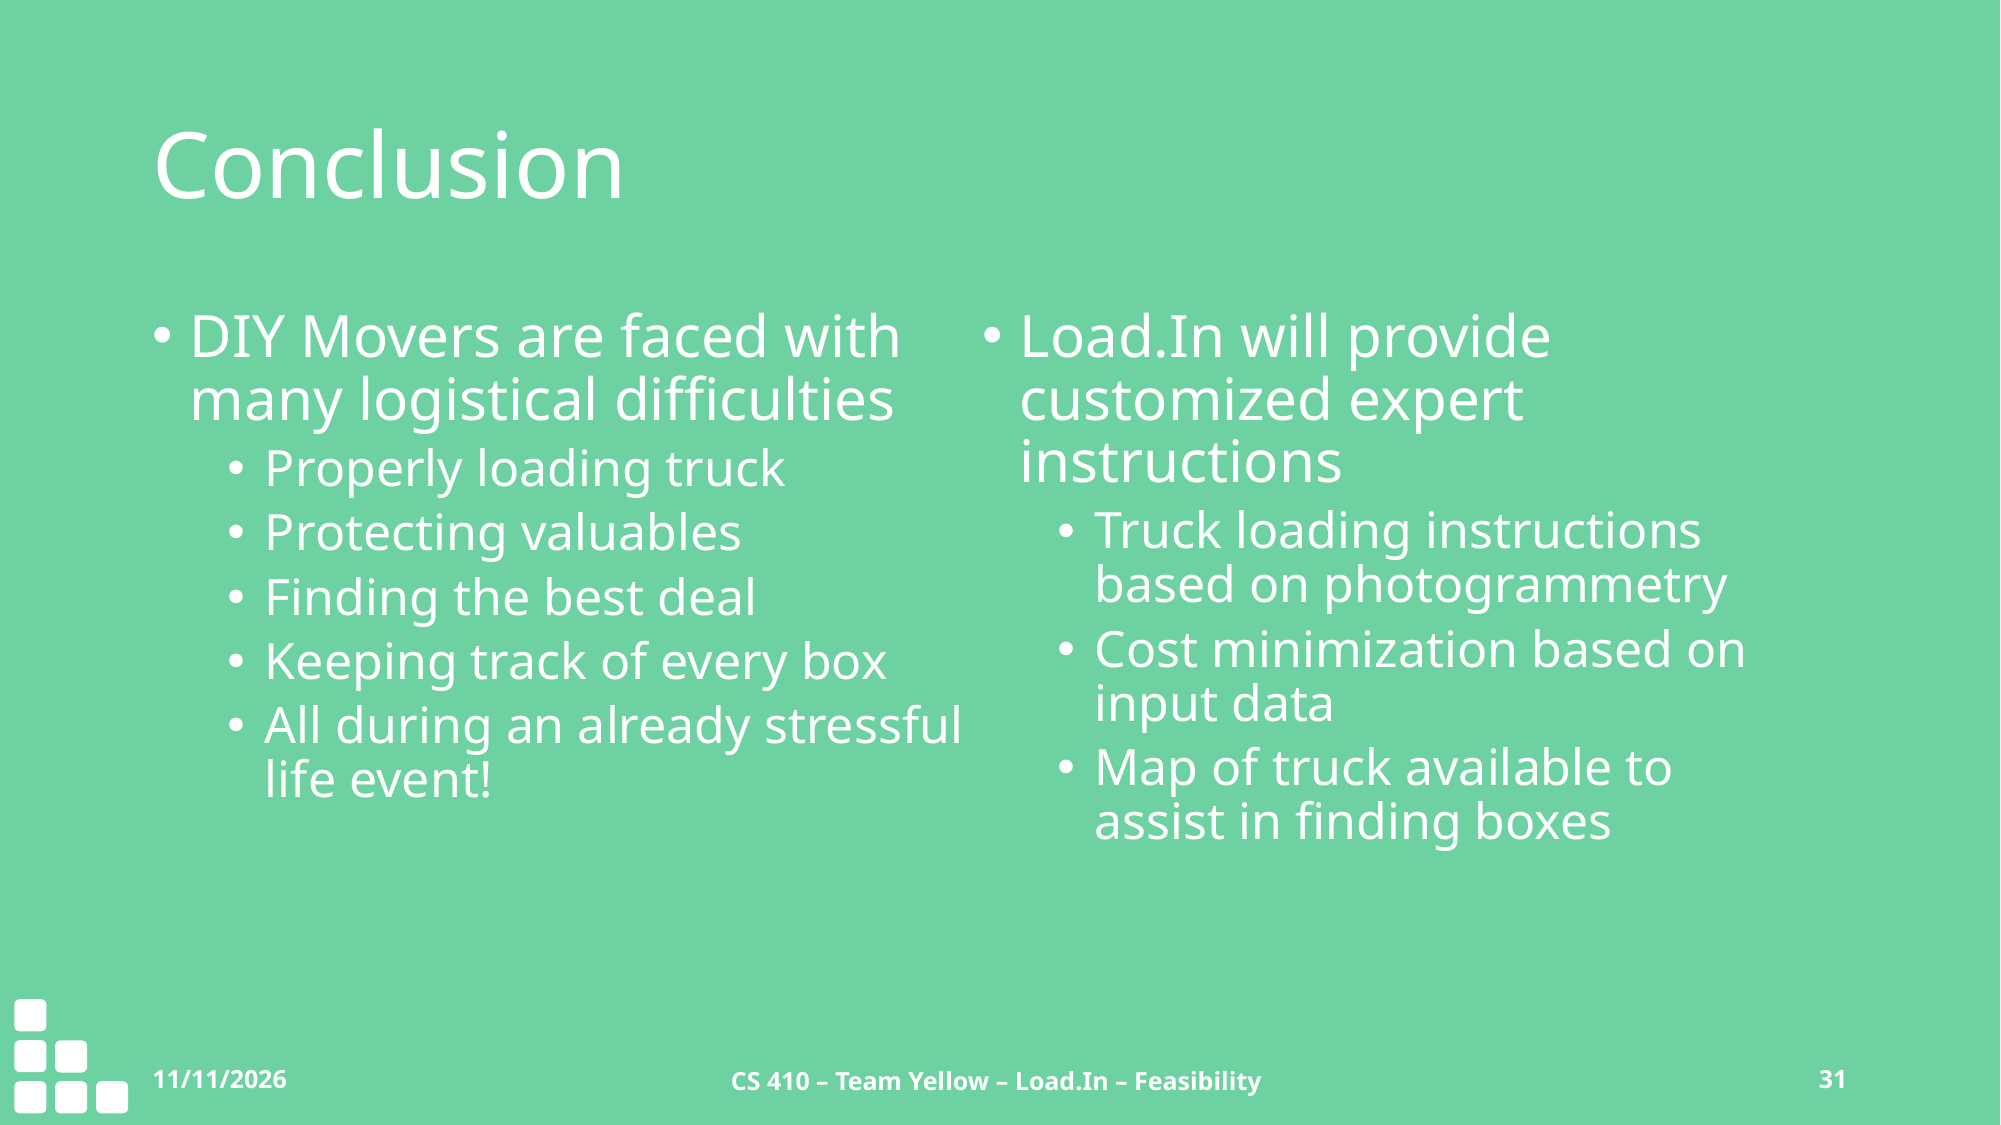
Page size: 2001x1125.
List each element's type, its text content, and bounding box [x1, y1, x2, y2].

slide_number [137, 1035, 588, 1125]
footer CS 410 – Team Yellow – Load.In – Feasibility [662, 1035, 1338, 1125]
text_box Load.In will provide customized expert instructions Truck loading instructions based on photogrammetry Cost minimization based on input data Map of truck available to assist in finding boxes [967, 299, 1830, 1014]
title Conclusion [137, 59, 1863, 278]
slide_number 31 [1412, 1035, 1863, 1125]
list DIY Movers are faced with many logistical difficulties Properly loading truck Protecting valuables Finding the best deal Keeping track of every box All during an already stressful life event! [137, 299, 967, 1014]
